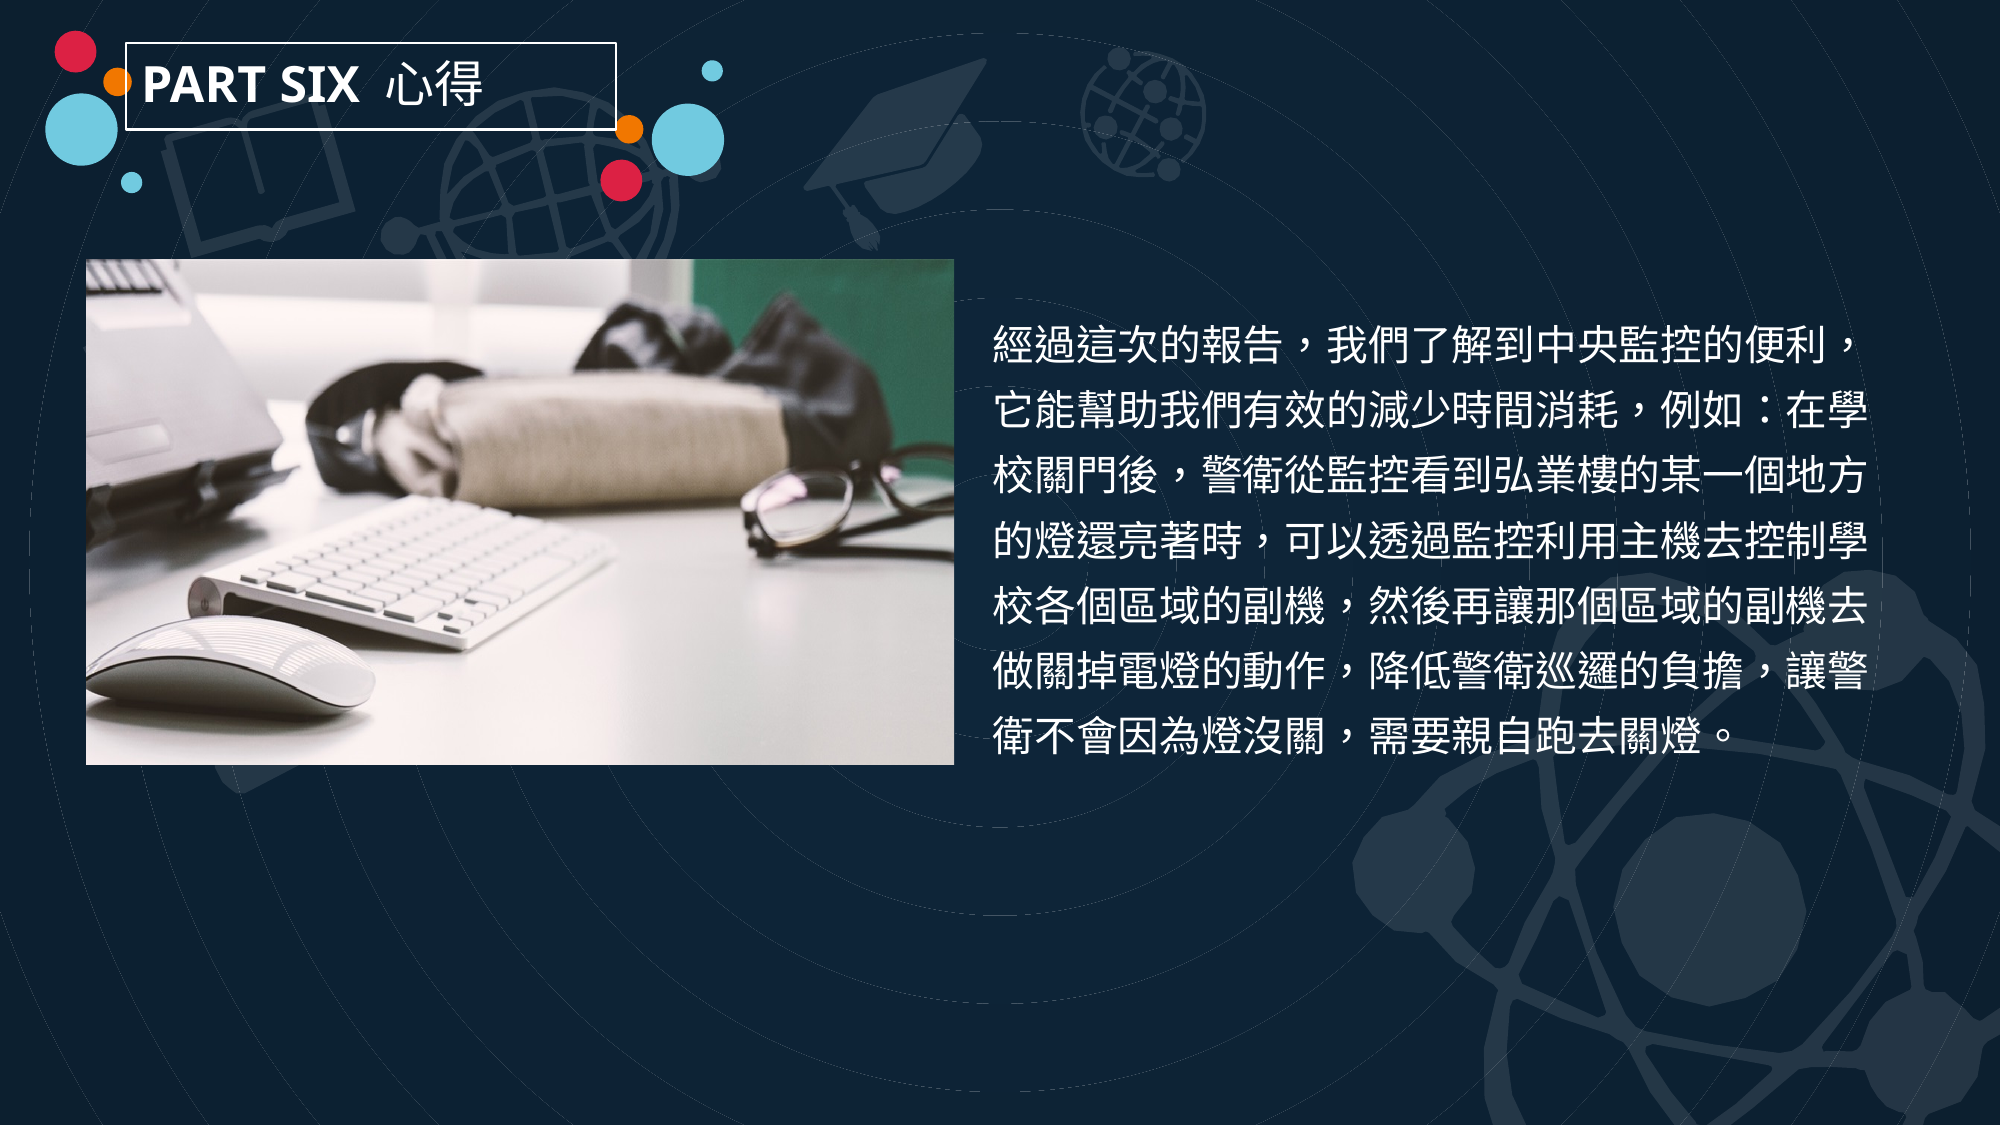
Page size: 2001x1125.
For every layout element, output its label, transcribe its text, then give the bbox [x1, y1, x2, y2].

picture [86, 259, 955, 765]
text_box 經過這次的報告，我們了解到中央監控的便利，它能幫助我們有效的減少時間消耗，例如：在學校關門後，警衛從監控看到弘業樓的某一個地方的燈還亮著時，可以透過監控利用主機去控制學校各個區域的副機，然後再讓那個區域的副機去做關掉電燈的動作，降低警衛巡邏的負擔，讓警衛不會因為燈沒關，需要親自跑去關燈。 [977, 296, 1914, 767]
list PART SIX 心得 [125, 42, 617, 131]
